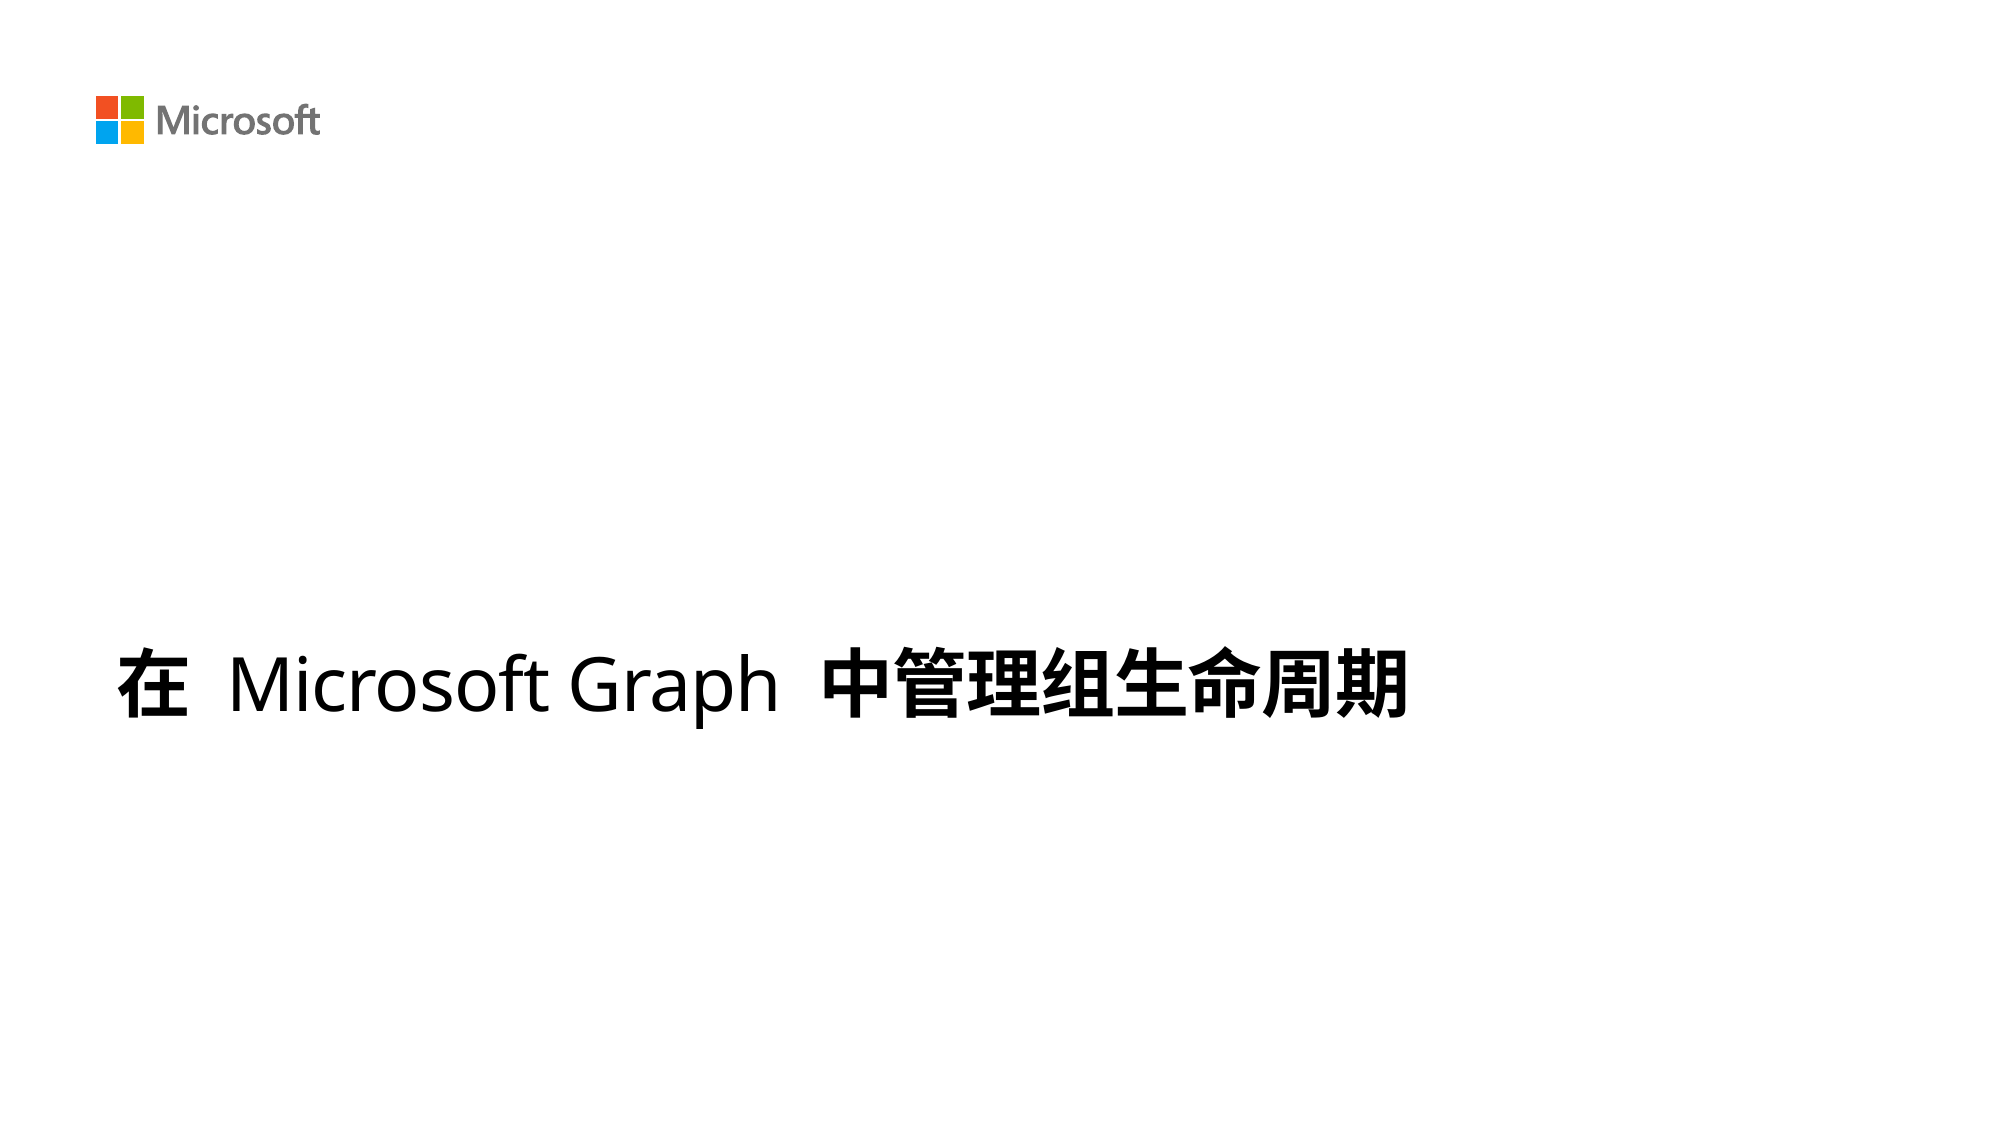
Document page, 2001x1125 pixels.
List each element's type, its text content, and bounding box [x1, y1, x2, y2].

title 在 Microsoft Graph 中管理组生命周期 [116, 635, 1617, 727]
